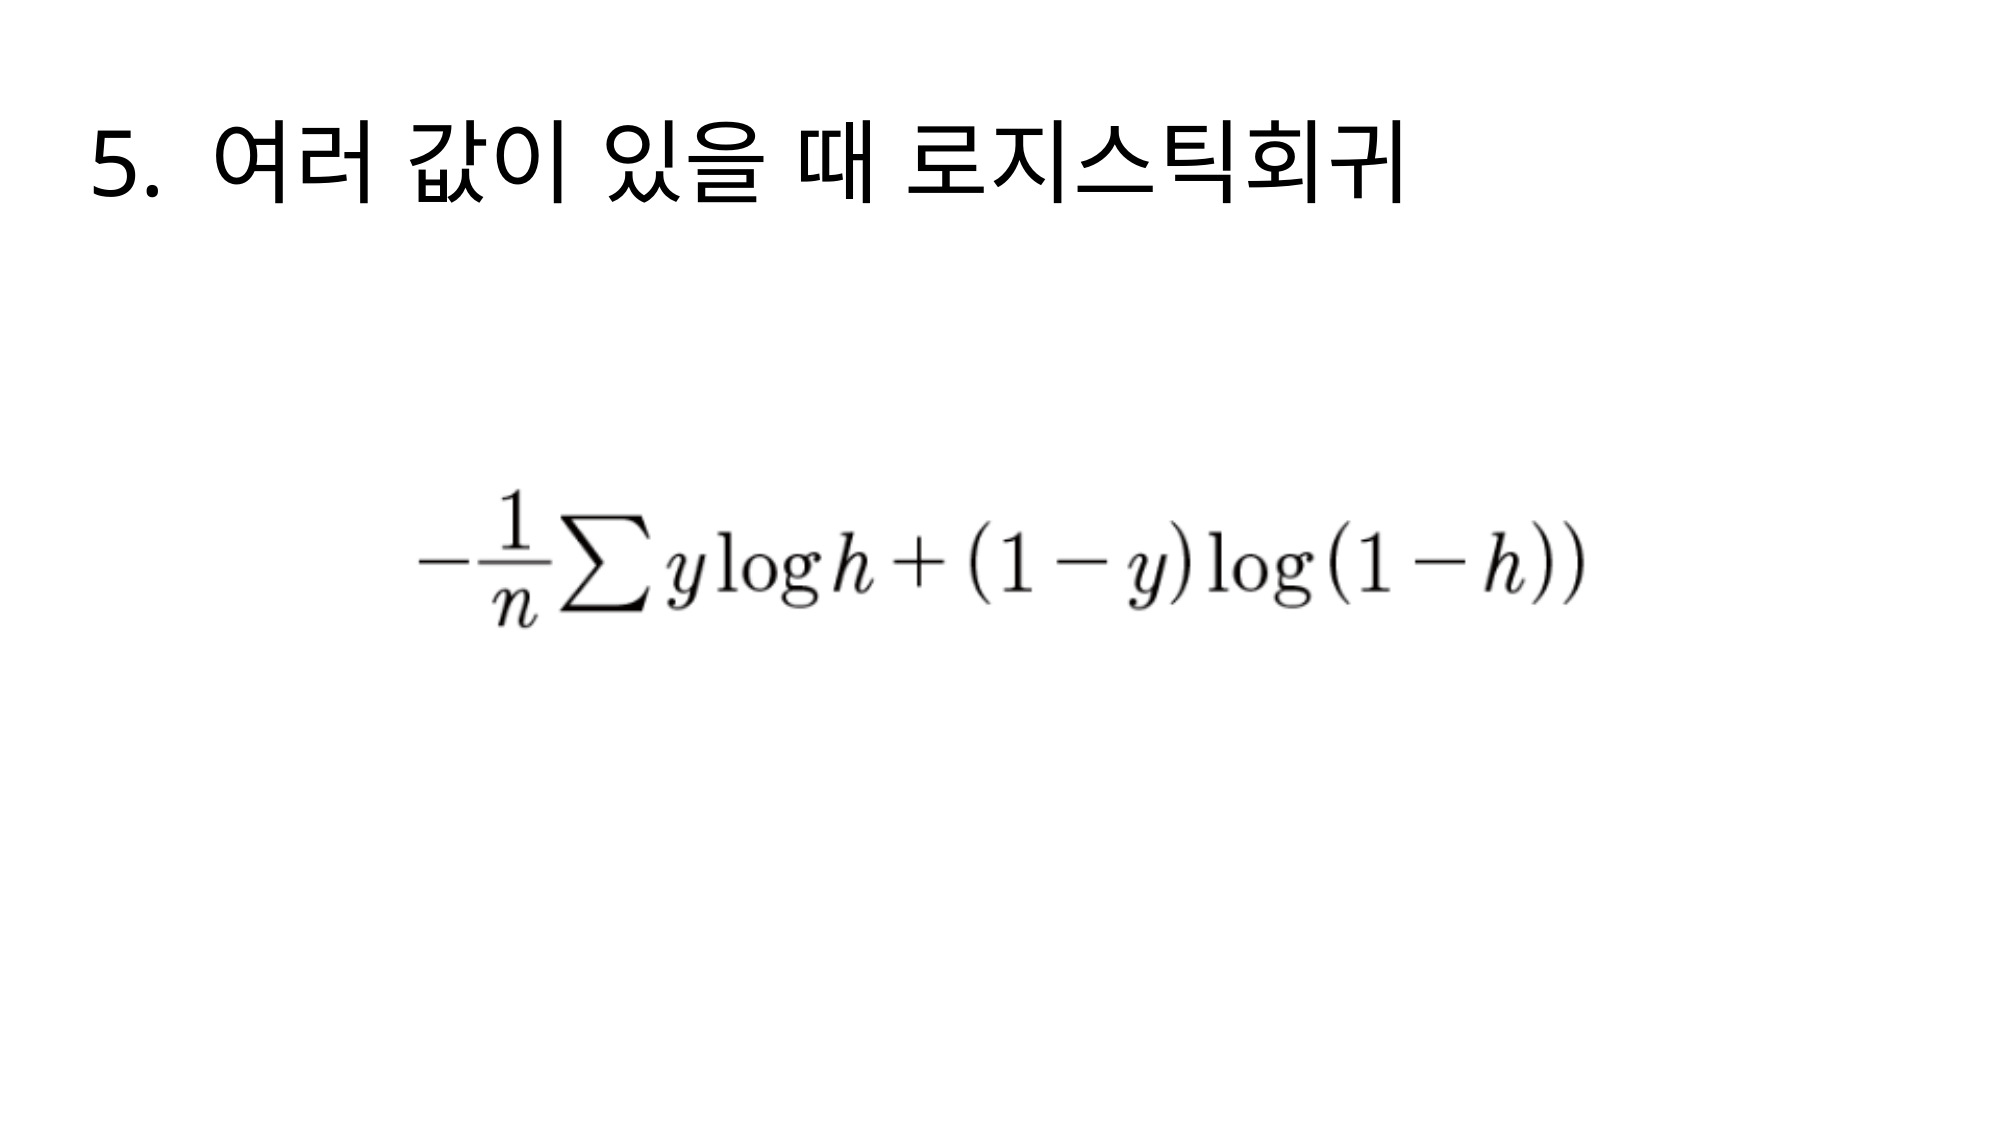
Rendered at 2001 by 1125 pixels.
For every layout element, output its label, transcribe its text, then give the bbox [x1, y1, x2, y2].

picture [403, 475, 1597, 649]
title 5. 여러 값이 있을 때 로지스틱회귀 [68, 97, 1932, 223]
